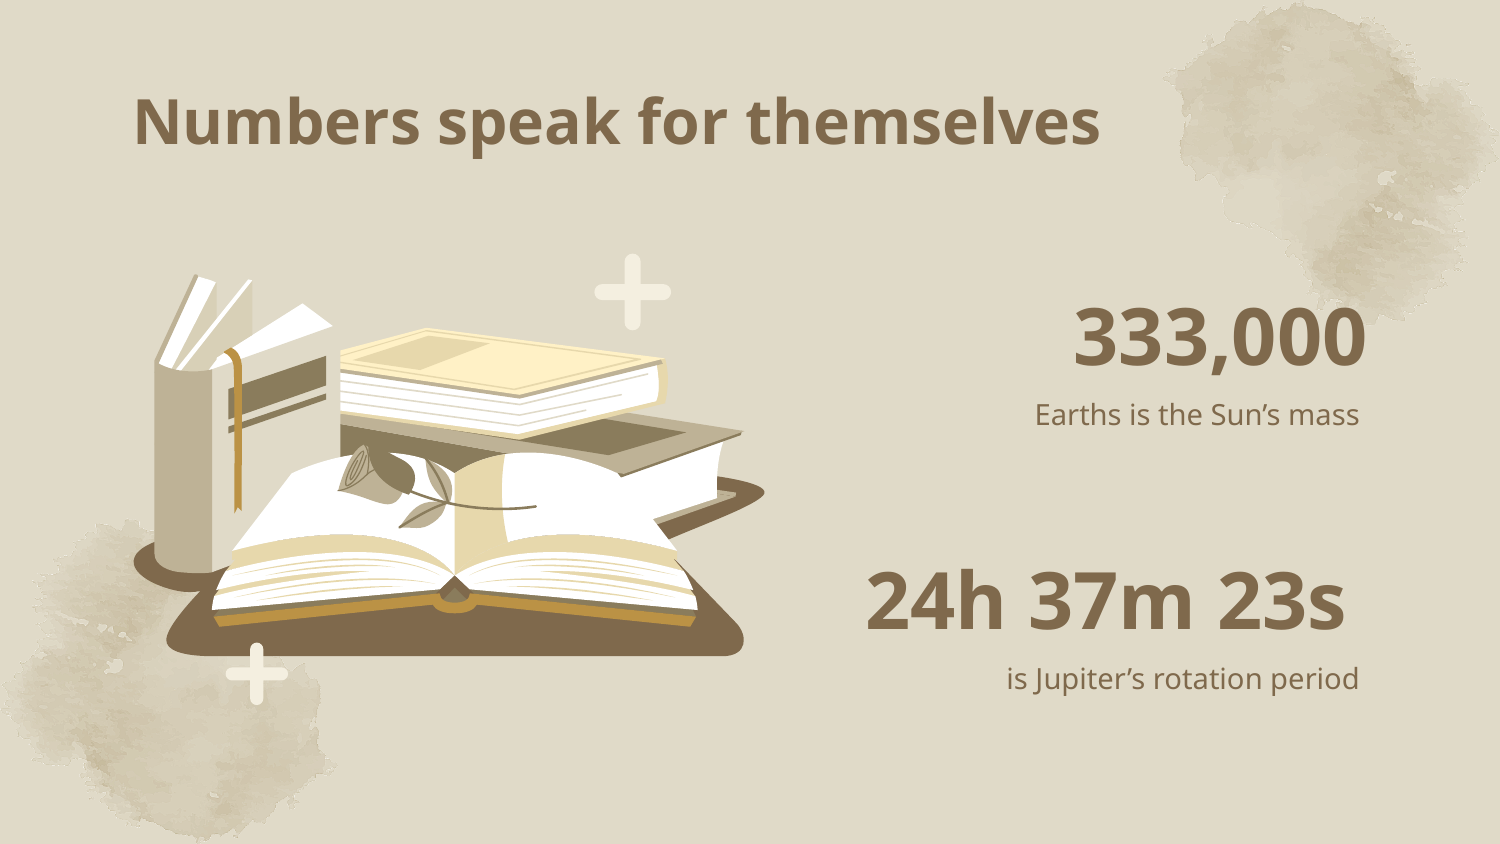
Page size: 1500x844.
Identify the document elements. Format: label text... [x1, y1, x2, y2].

subtitle Earths is the Sun’s mass [779, 381, 1383, 455]
text_box 10% [111, 518, 338, 716]
subtitle is Jupiter’s rotation period [724, 659, 1383, 719]
title 333,000 [779, 273, 1383, 381]
title 24h 37m 23s [779, 536, 1383, 659]
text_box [117, 253, 776, 706]
title Numbers speak for themselves [117, 89, 1374, 150]
